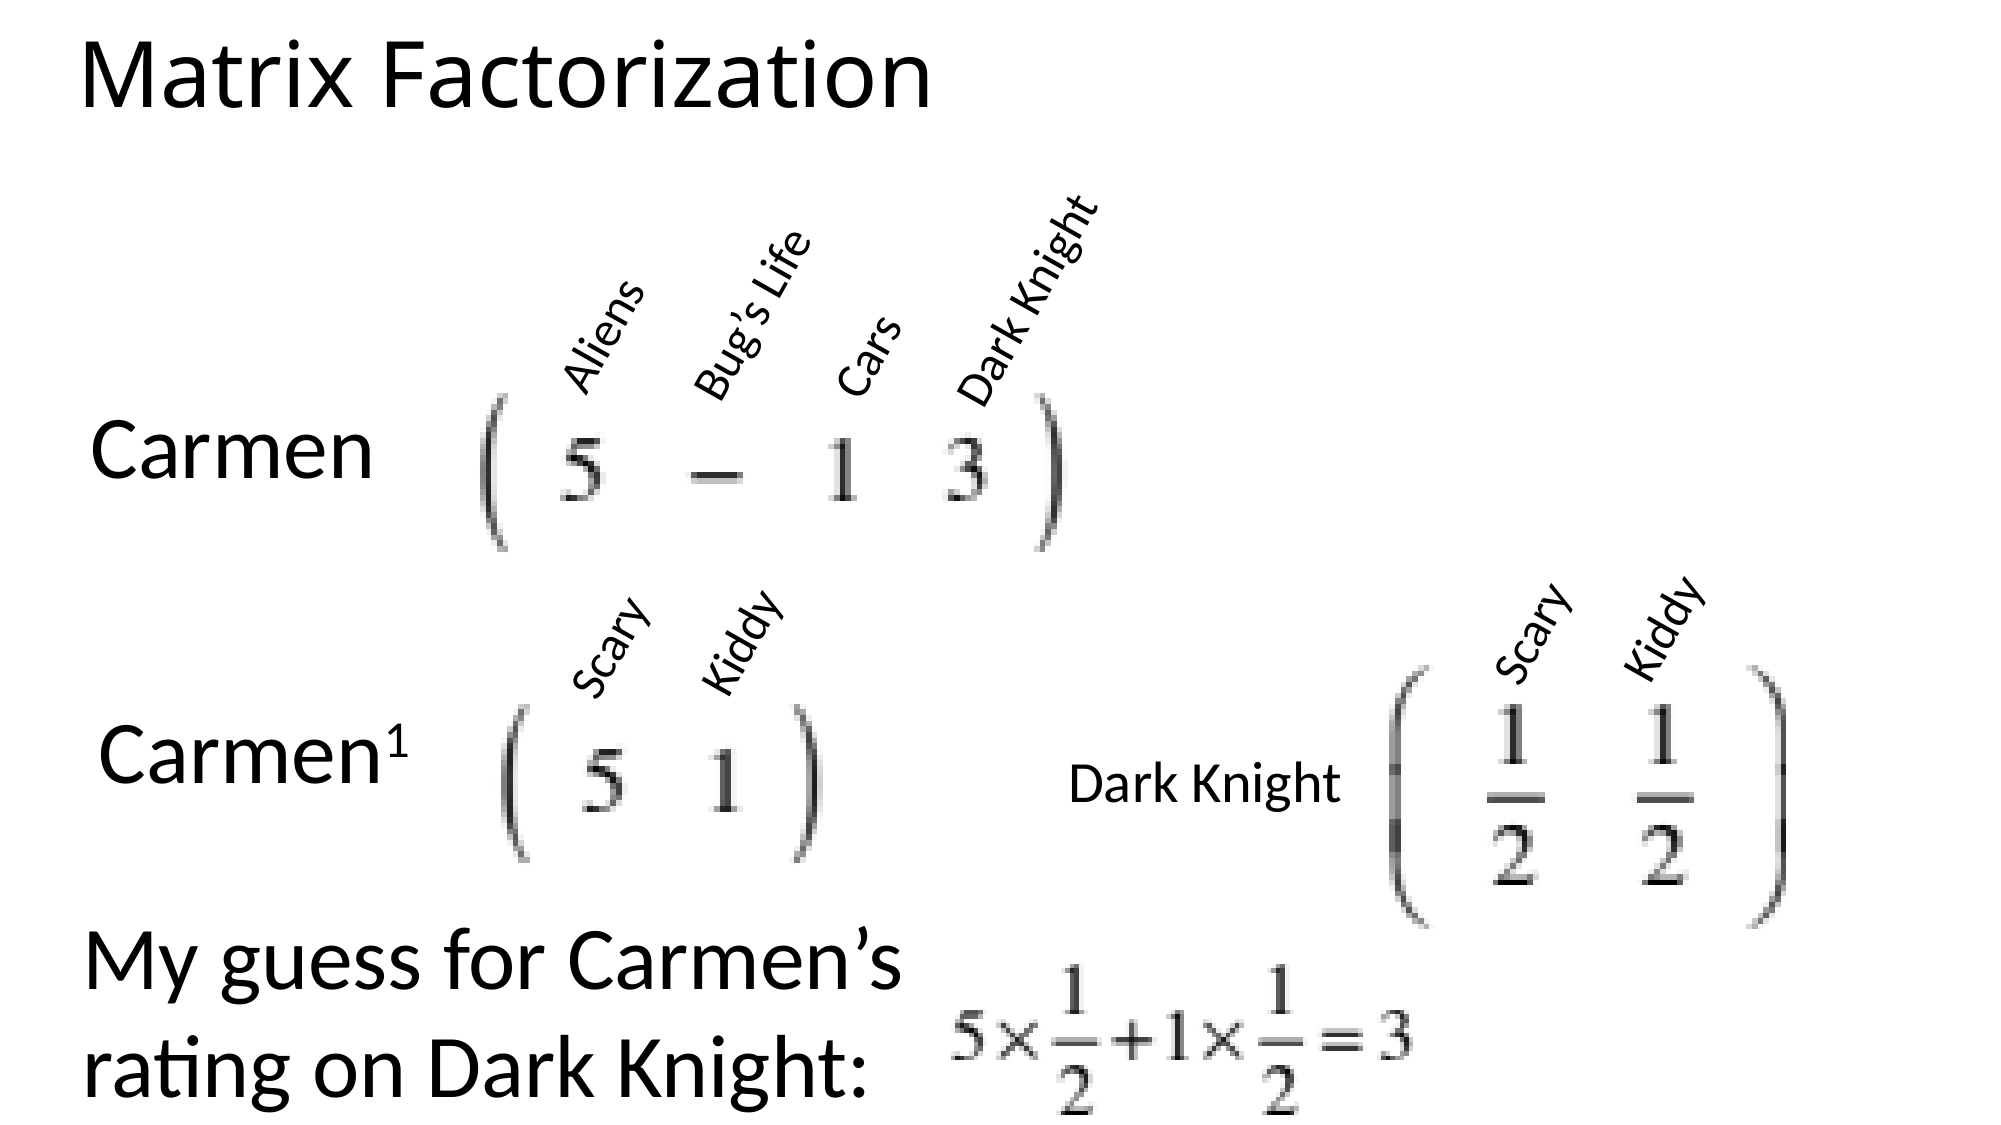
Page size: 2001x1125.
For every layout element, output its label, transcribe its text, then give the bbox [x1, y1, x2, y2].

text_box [942, 946, 1415, 1125]
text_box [468, 376, 1069, 565]
text_box Carmen1 [84, 686, 489, 810]
text_box Bug’s Life [671, 163, 856, 374]
text_box Cars [811, 160, 998, 374]
text_box Carmen [75, 381, 463, 504]
text_box Kiddy [1609, 444, 1787, 642]
text_box Aliens [533, 155, 723, 374]
text_box Dark Knight [938, 134, 1139, 374]
text_box Dark Knight [1053, 737, 1373, 822]
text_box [1378, 644, 1799, 941]
text_box My guess for Carmen’s rating on Dark Knight: [67, 892, 948, 1123]
text_box Scary [541, 573, 691, 685]
text_box Kiddy [671, 573, 820, 685]
text_box Scary [1480, 446, 1656, 642]
title Matrix Factorization [62, 29, 1953, 205]
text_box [490, 687, 836, 876]
